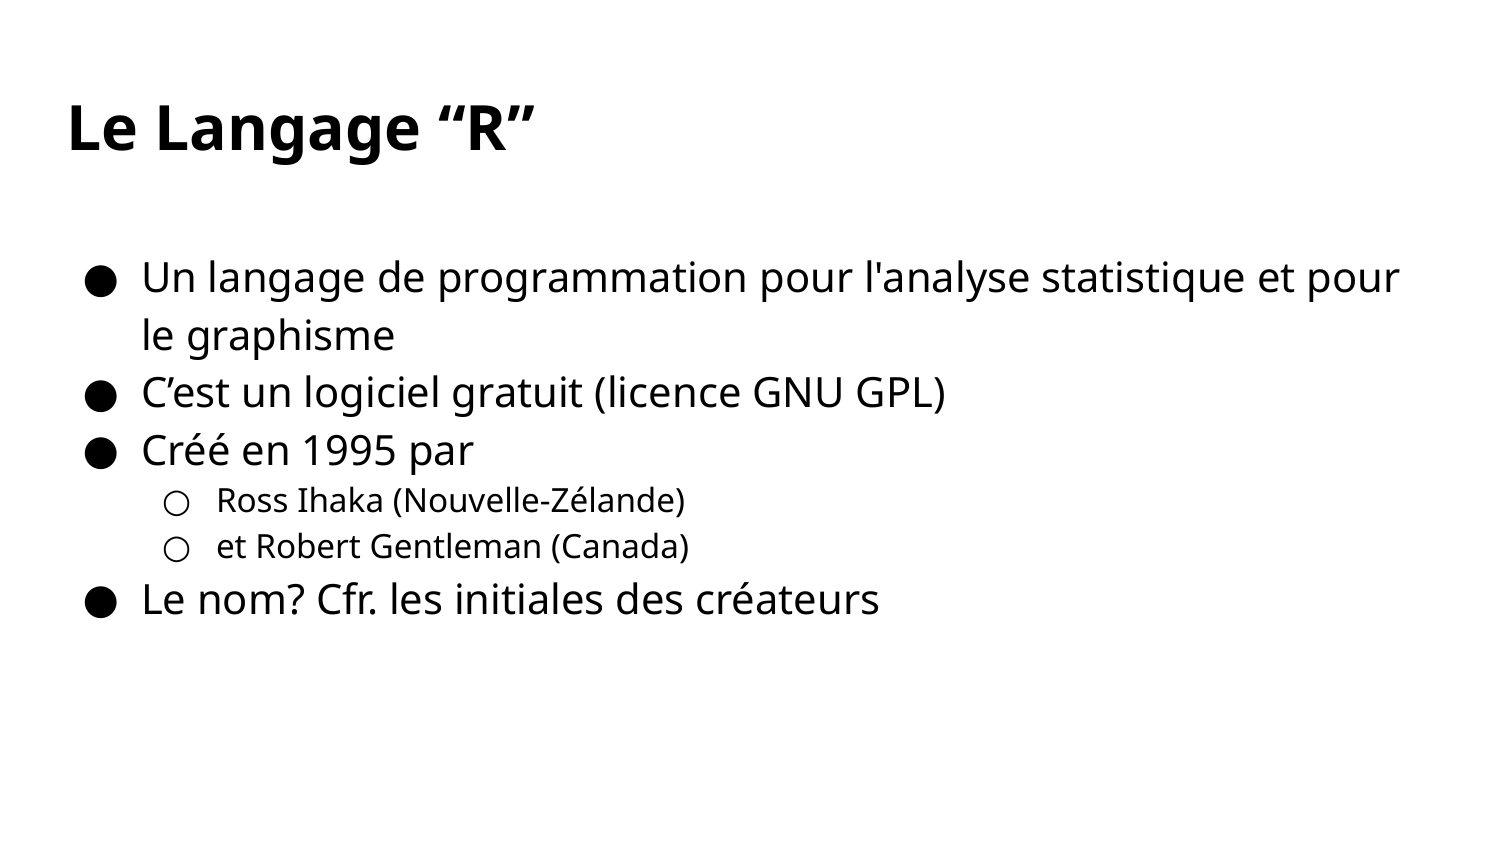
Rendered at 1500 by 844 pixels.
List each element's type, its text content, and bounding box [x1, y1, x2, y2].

title Le Langage “R” [51, 72, 1449, 176]
list Un langage de programmation pour l'analyse statistique et pour le graphisme C’est un logiciel gratuit (licence GNU GPL) Créé en 1995 par Ross Ihaka (Nouvelle-Zélande) et Robert Gentleman (Canada) Le nom? Cfr. les initiales des créateurs [51, 228, 1449, 750]
